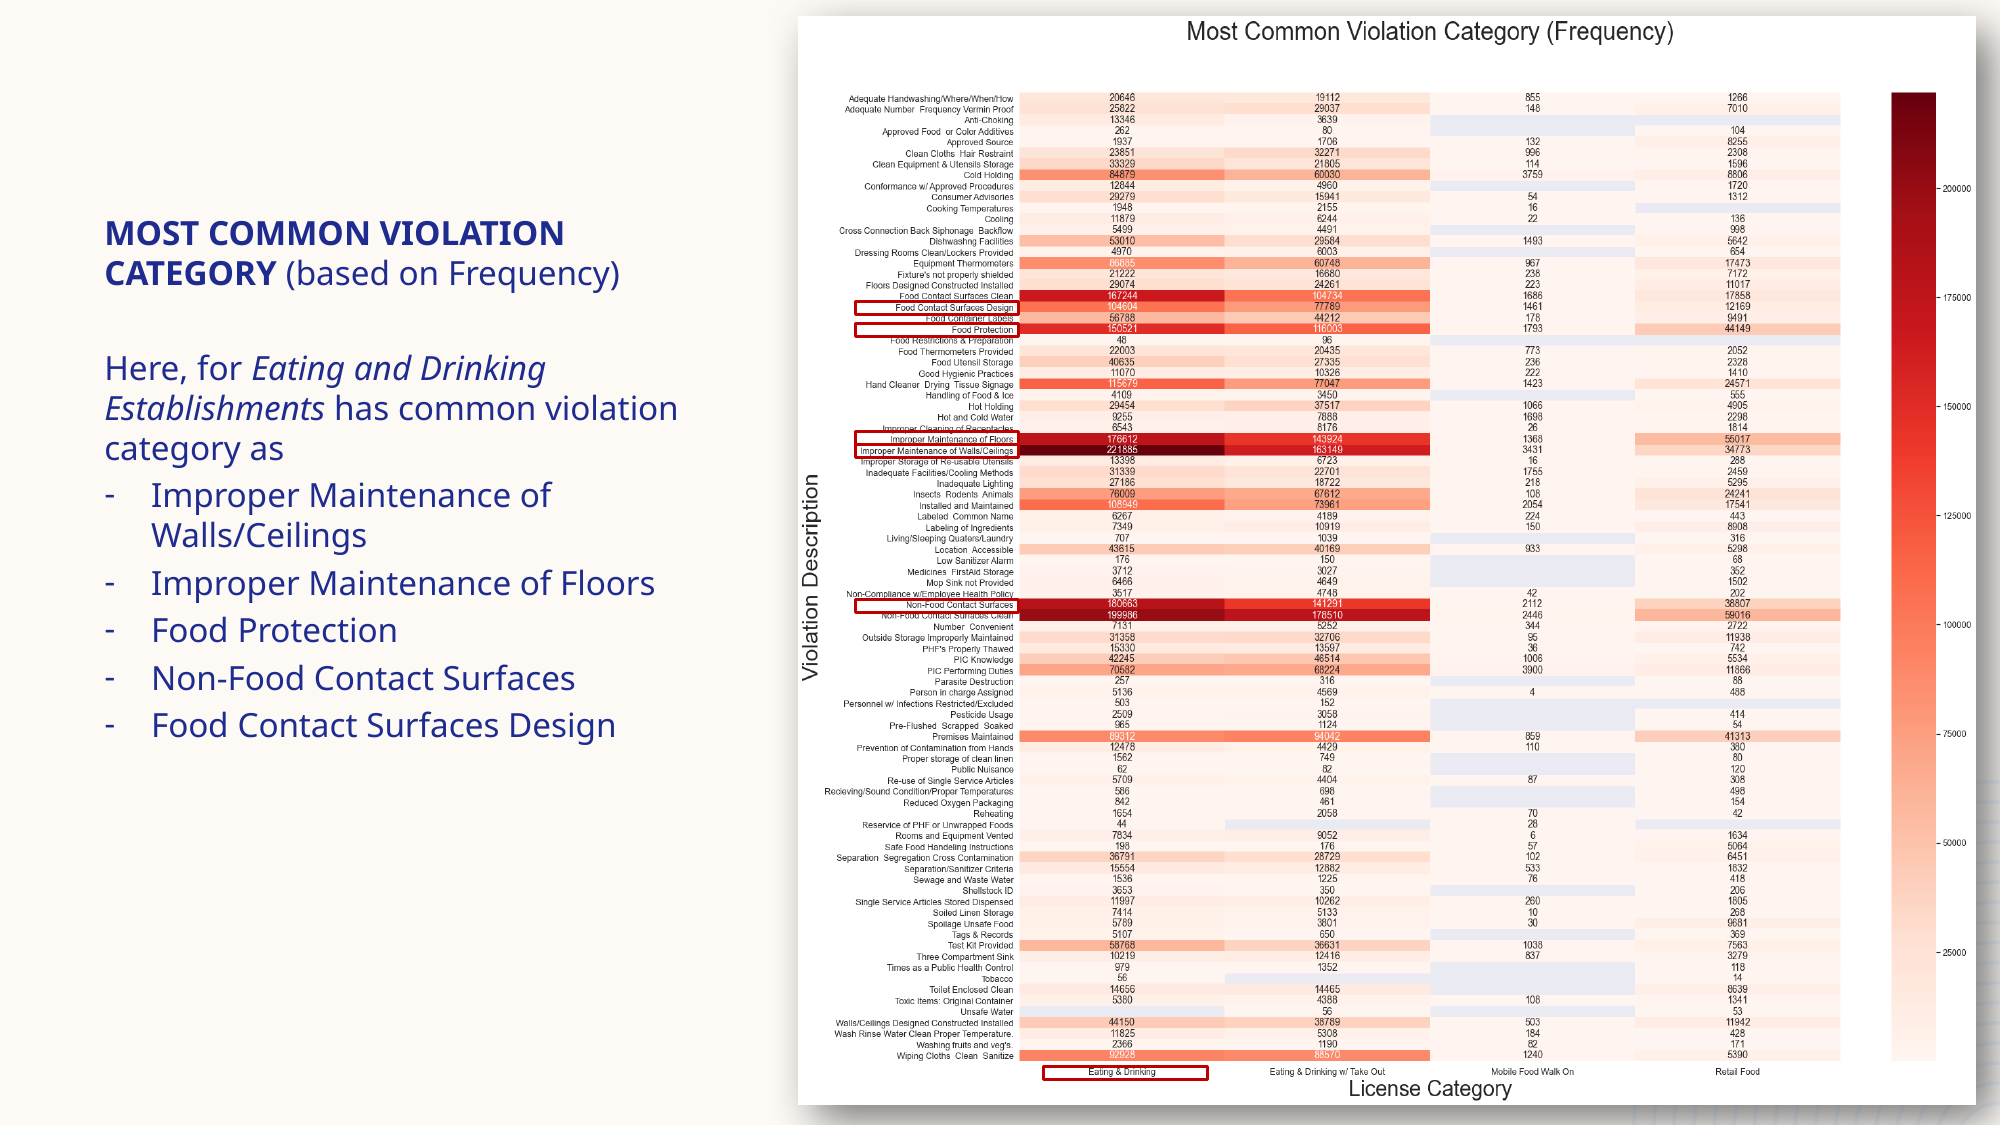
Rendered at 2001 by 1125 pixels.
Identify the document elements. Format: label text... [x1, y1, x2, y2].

list MOST COMMON VIOLATION CATEGORY (based on Frequency) Here, for Eating and Drinking Establishments has common violation category as Improper Maintenance of Walls/Ceilings Improper Maintenance of Floors Food Protection Non-Food Contact Surfaces Food Contact Surfaces Design [89, 204, 735, 932]
picture [798, 16, 1976, 1105]
